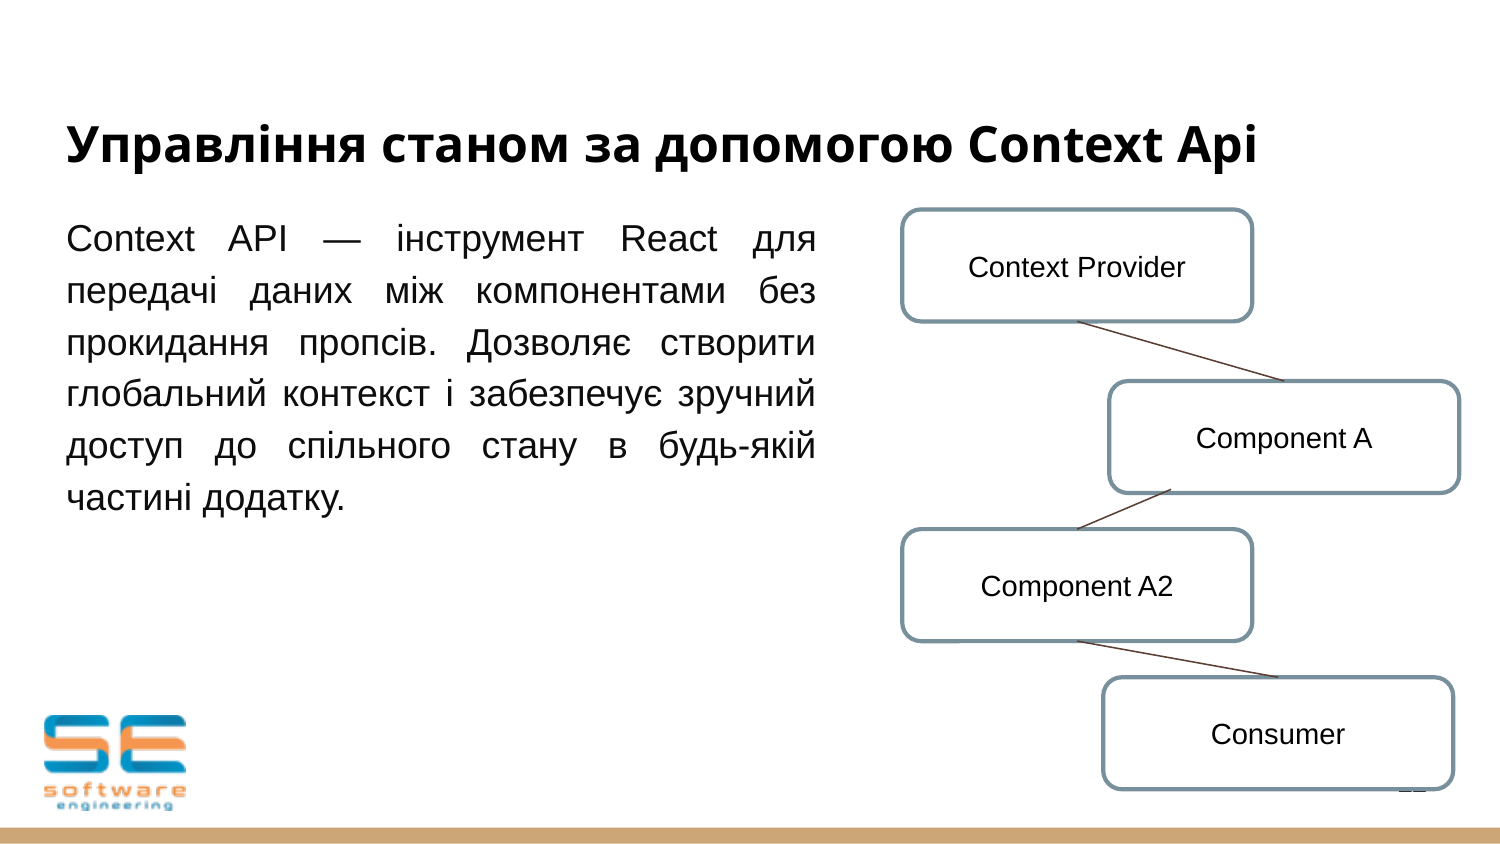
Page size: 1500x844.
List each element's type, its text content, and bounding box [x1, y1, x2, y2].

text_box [1076, 640, 1279, 678]
text_box Consumer [1101, 675, 1456, 792]
text_box Context Provider [900, 207, 1255, 324]
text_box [1076, 321, 1285, 382]
text_box Component A [1107, 378, 1462, 496]
picture [43, 714, 186, 811]
title Управління станом за допомогою Context Api [51, 51, 1449, 188]
list Context API — інструмент React для передачі даних між компонентами без прокидання пропсів. Дозволяє створити глобальний контекст і забезпечує зручний доступ до спільного стану в будь-якій частині додатку. [51, 192, 832, 743]
text_box 11 [1382, 755, 1500, 806]
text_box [1076, 489, 1172, 530]
text_box Component A2 [900, 527, 1255, 644]
